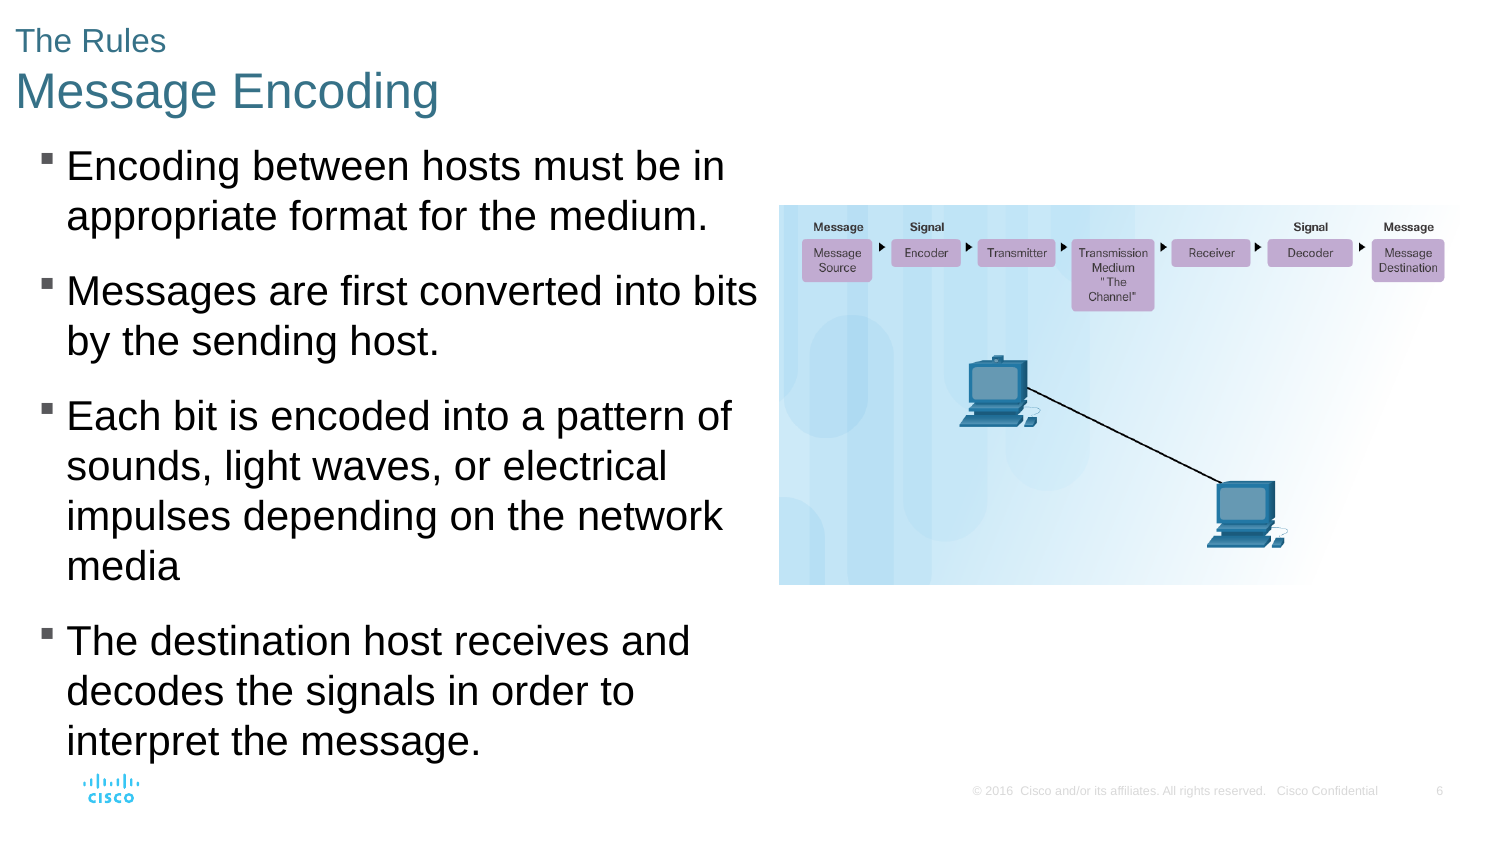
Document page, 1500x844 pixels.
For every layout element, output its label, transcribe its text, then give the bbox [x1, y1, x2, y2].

list Encoding between hosts must be in appropriate format for the medium. Messages are first converted into bits by the sending host. Each bit is encoded into a pattern of sounds, light waves, or electrical impulses depending on the network media The destination host receives and decodes the signals in order to interpret the message. [23, 131, 794, 780]
title The Rules Message Encoding [0, 6, 1500, 131]
picture [778, 205, 1460, 585]
